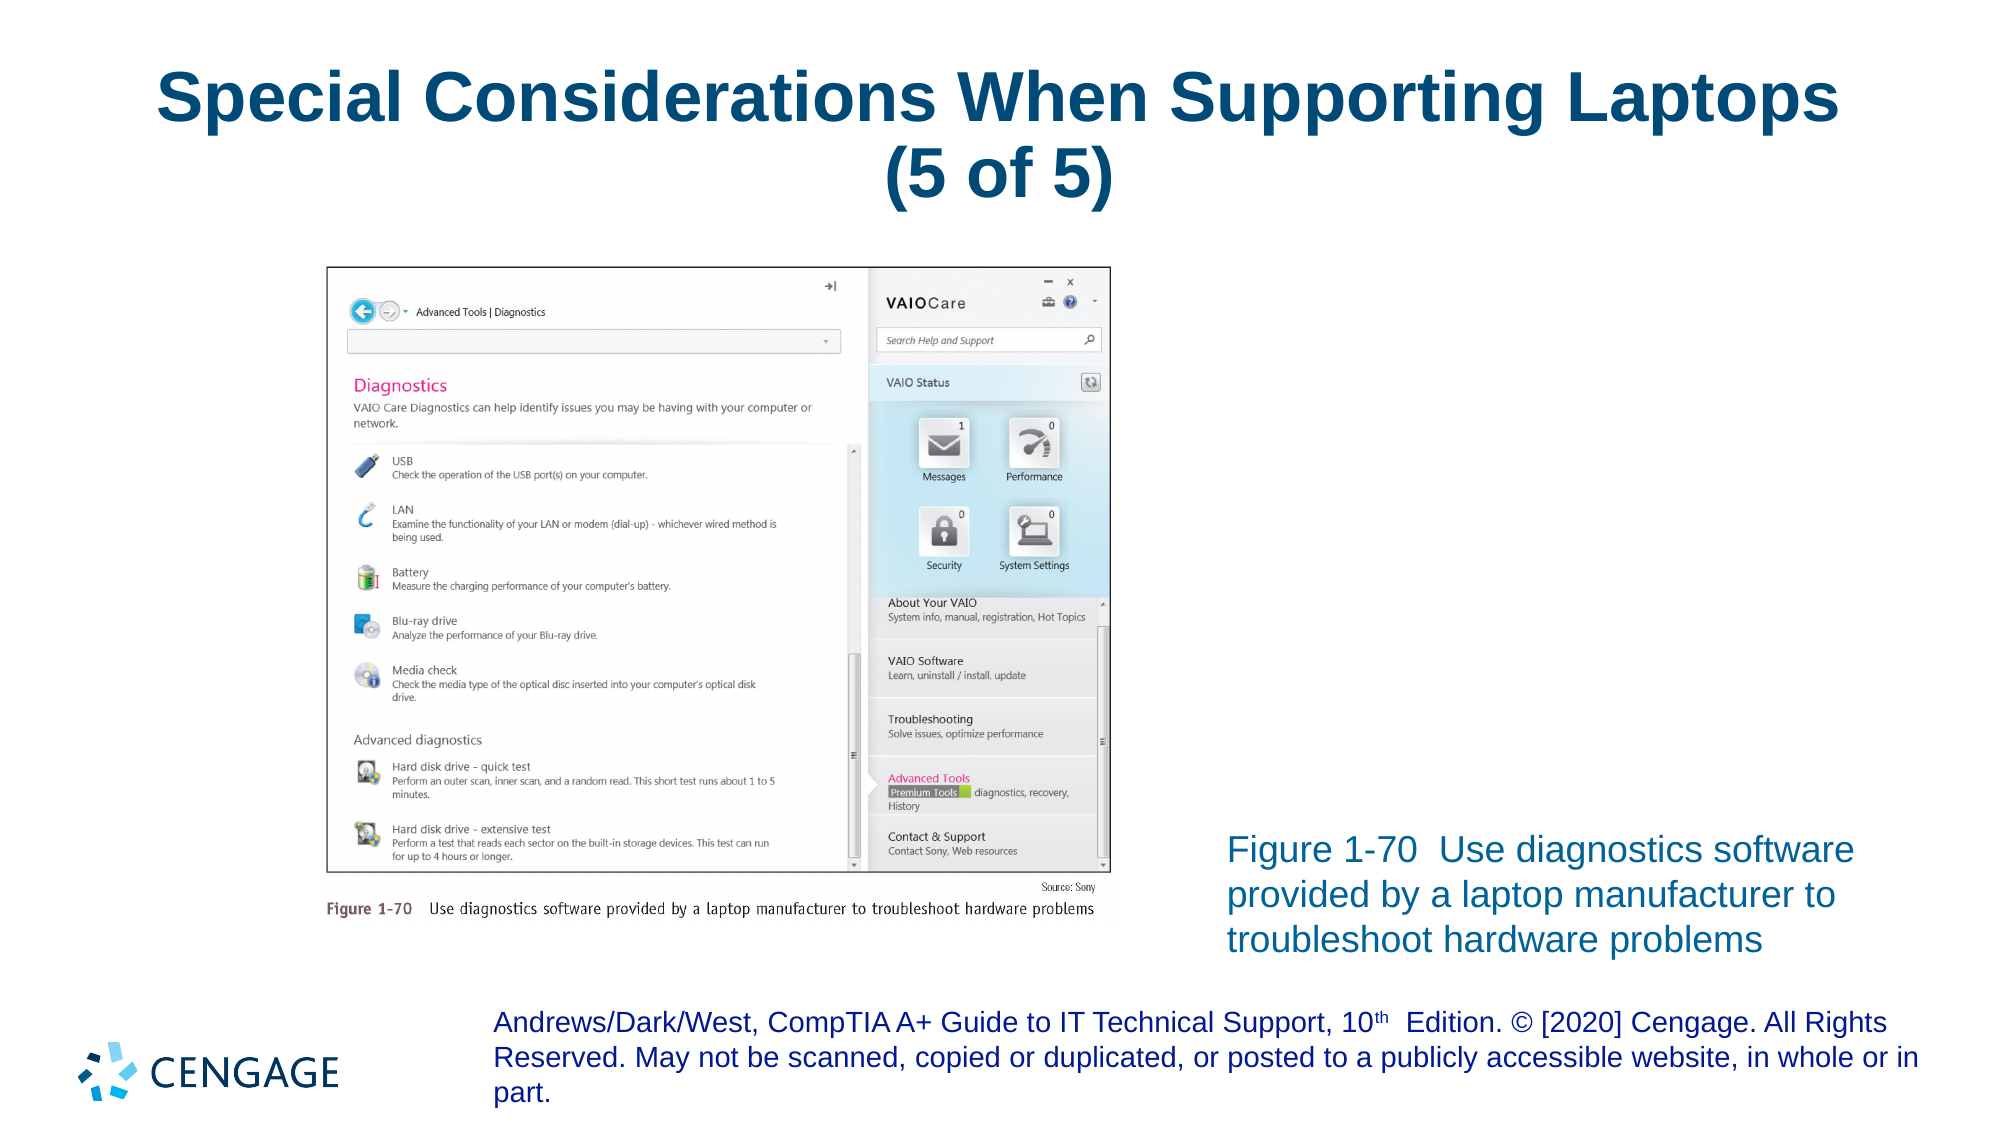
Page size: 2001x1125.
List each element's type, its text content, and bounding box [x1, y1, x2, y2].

picture [322, 259, 1120, 925]
picture [78, 1042, 338, 1101]
list Figure 1-70 Use diagnostics software provided by a laptop manufacturer to troubleshoot hardware problems [1226, 825, 1880, 965]
title Special Considerations When Supporting Laptops (5 of 5) [137, 59, 1863, 171]
